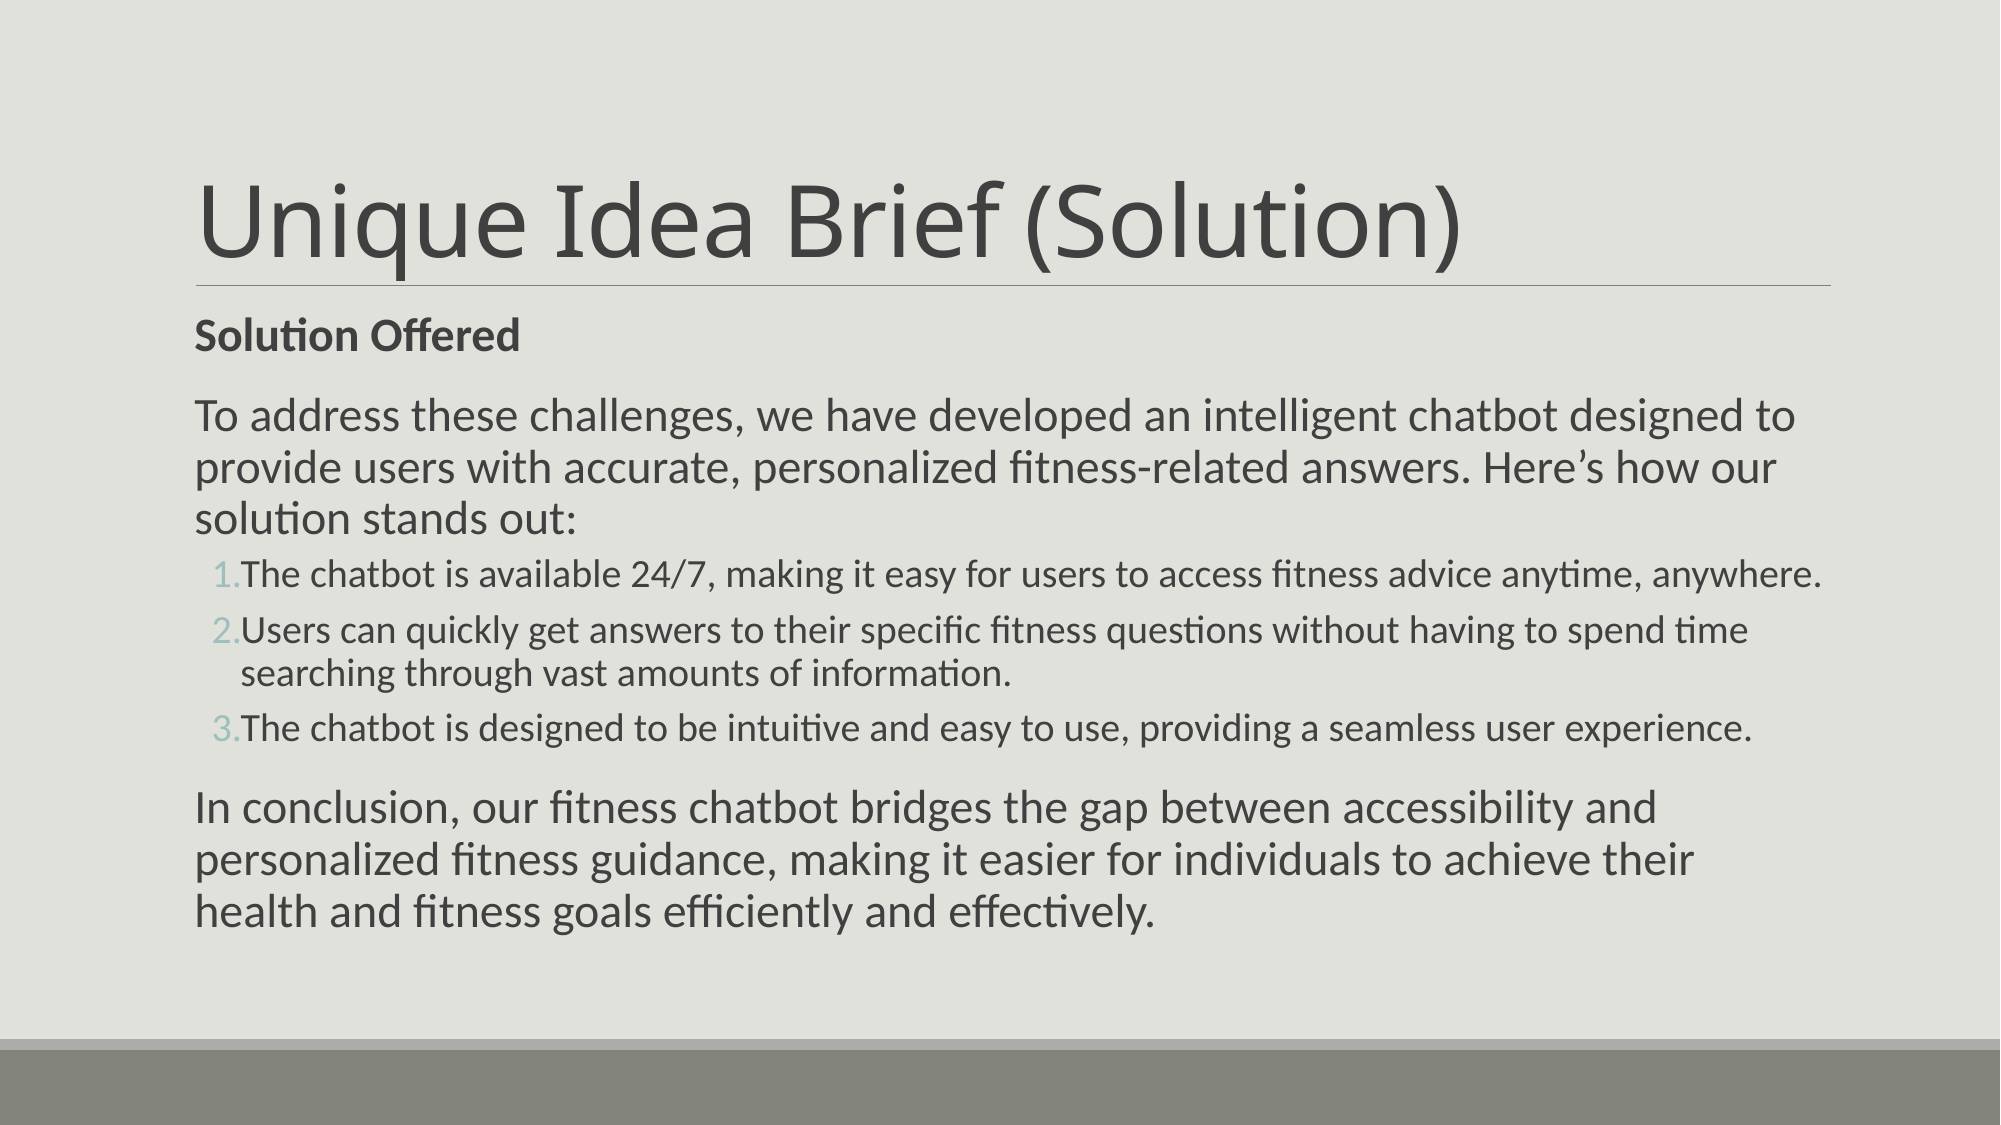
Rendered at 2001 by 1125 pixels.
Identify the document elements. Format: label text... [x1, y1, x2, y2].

title Unique Idea Brief (Solution) [180, 47, 1830, 285]
list Solution Offered To address these challenges, we have developed an intelligent chatbot designed to provide users with accurate, personalized fitness-related answers. Here’s how our solution stands out: The chatbot is available 24/7, making it easy for users to access fitness advice anytime, anywhere. Users can quickly get answers to their specific fitness questions without having to spend time searching through vast amounts of information. The chatbot is designed to be intuitive and easy to use, providing a seamless user experience. In conclusion, our fitness chatbot bridges the gap between accessibility and personalized fitness guidance, making it easier for individuals to achieve their health and fitness goals efficiently and effectively. [180, 302, 1830, 963]
